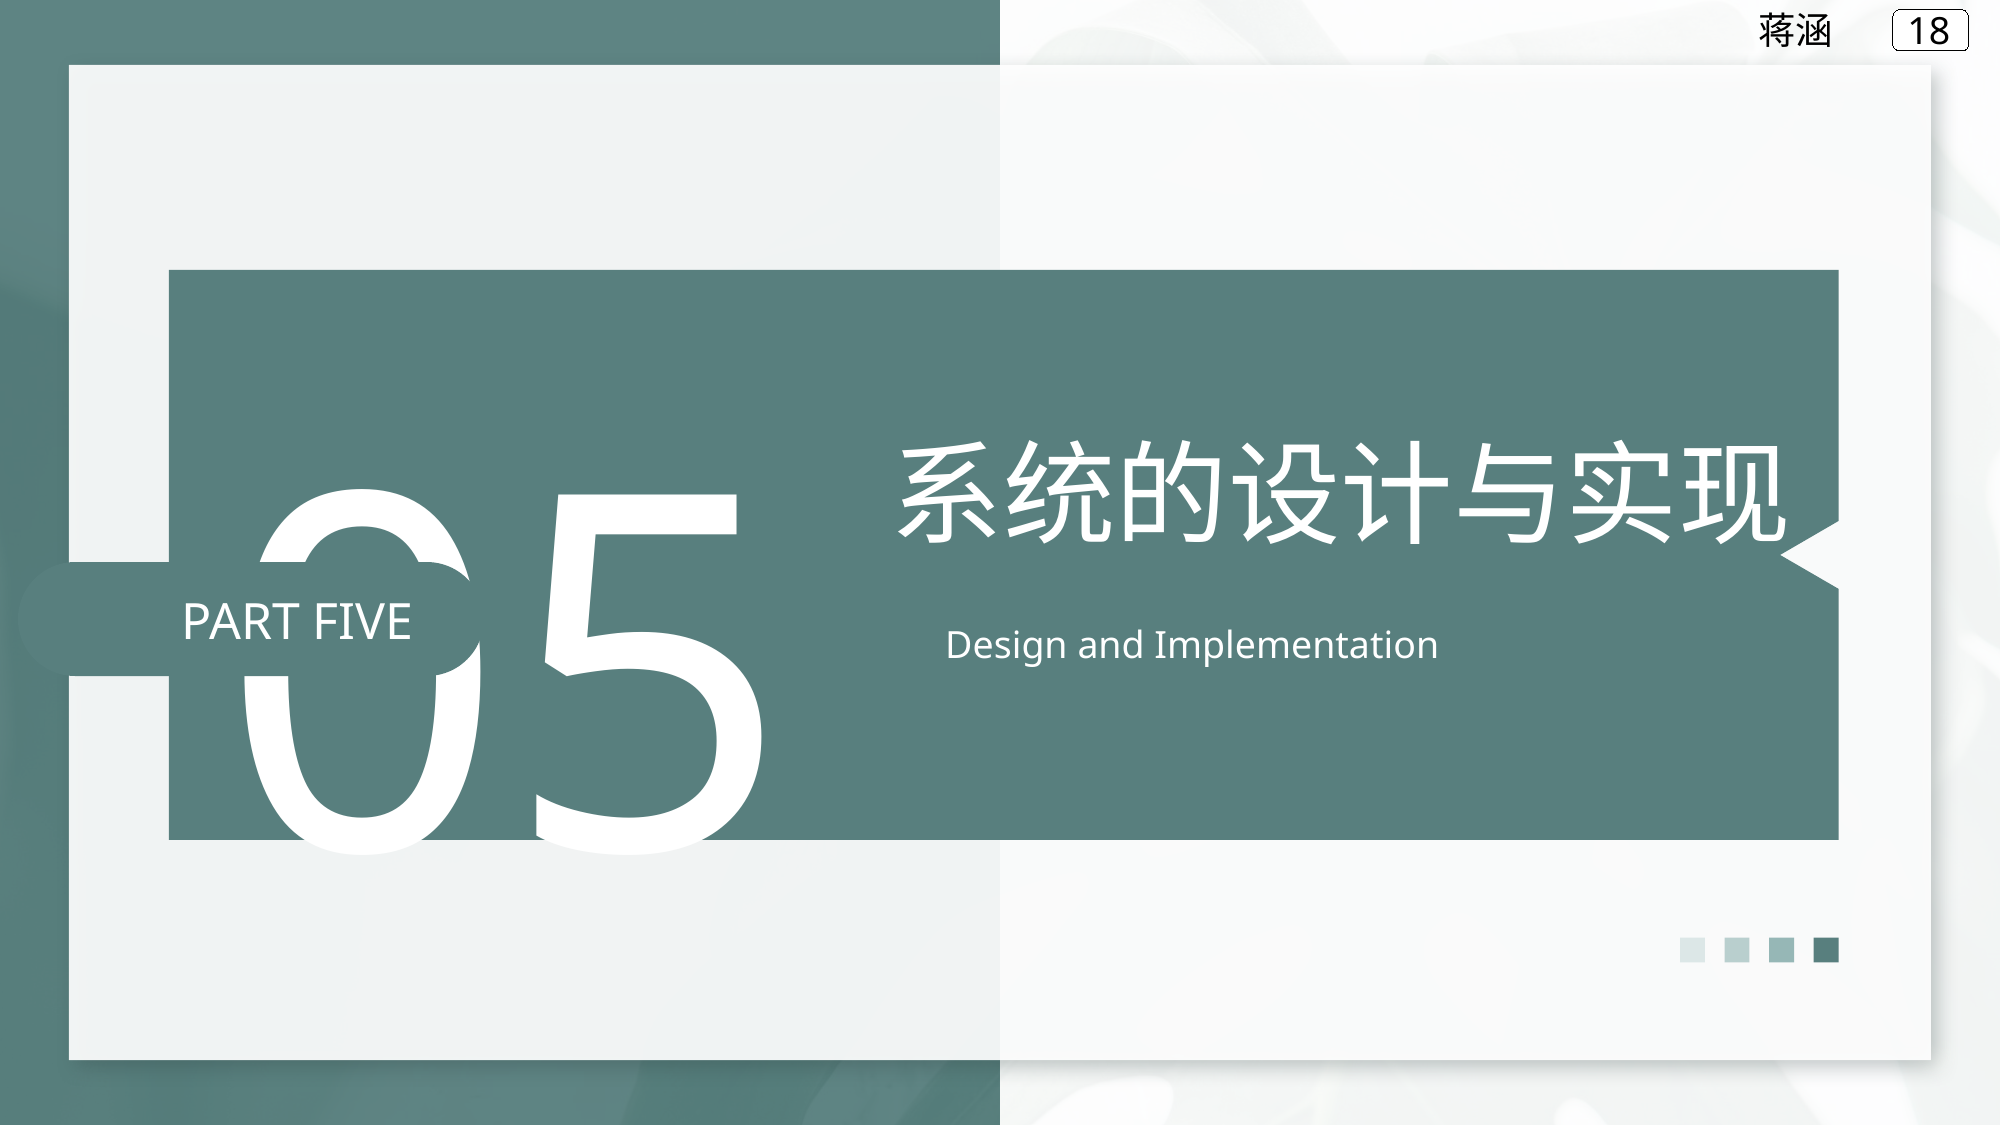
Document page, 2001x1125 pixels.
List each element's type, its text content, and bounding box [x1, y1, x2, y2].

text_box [890, 423, 1791, 651]
text_box [16, 560, 485, 678]
text_box 蒋涵 [1743, 0, 1935, 60]
text_box PART FIVE [181, 589, 414, 650]
text_box 05 [220, 352, 790, 951]
